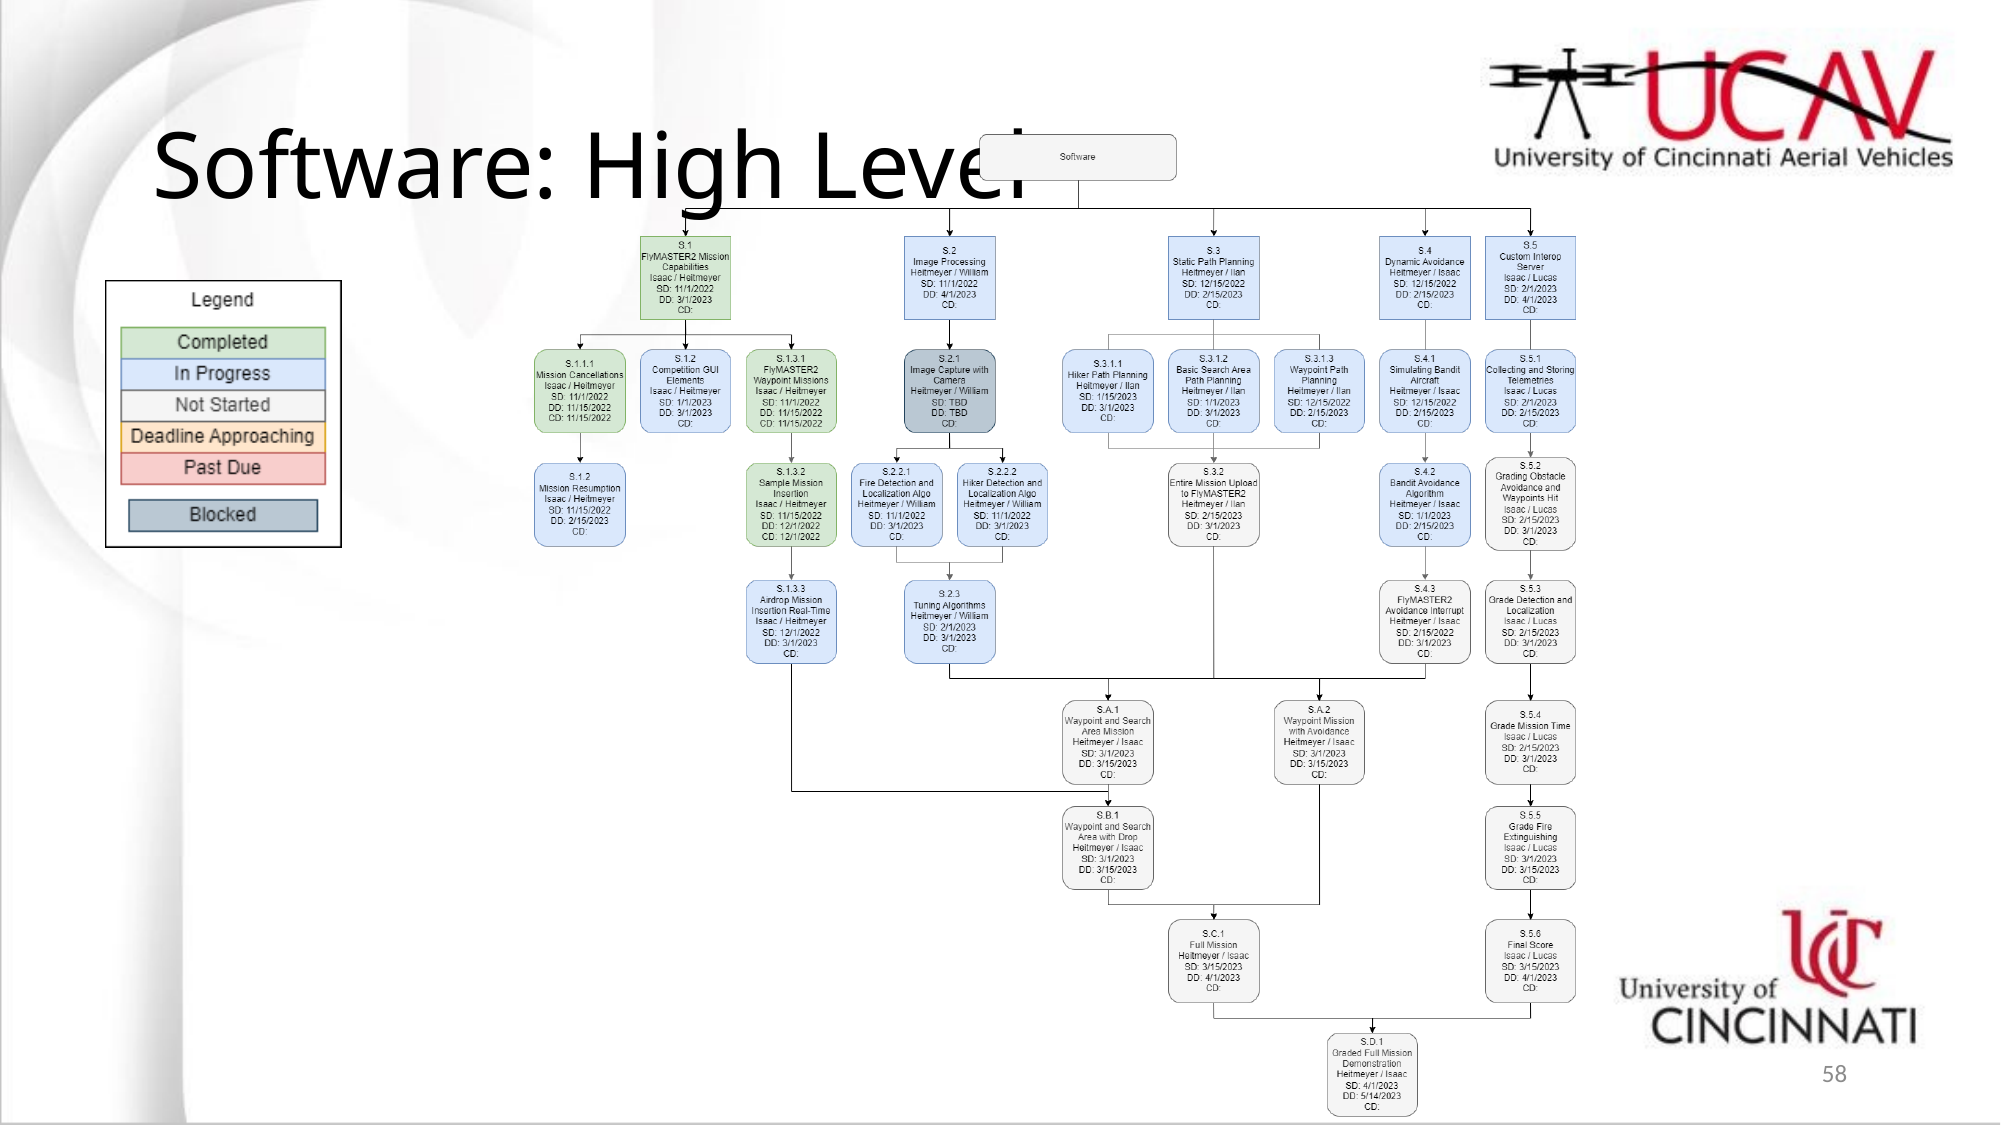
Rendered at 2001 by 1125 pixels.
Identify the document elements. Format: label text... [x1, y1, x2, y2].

title Software: High Level [137, 59, 1863, 278]
slide_number 58 [1576, 1042, 1863, 1103]
picture [0, 0, 2001, 1125]
